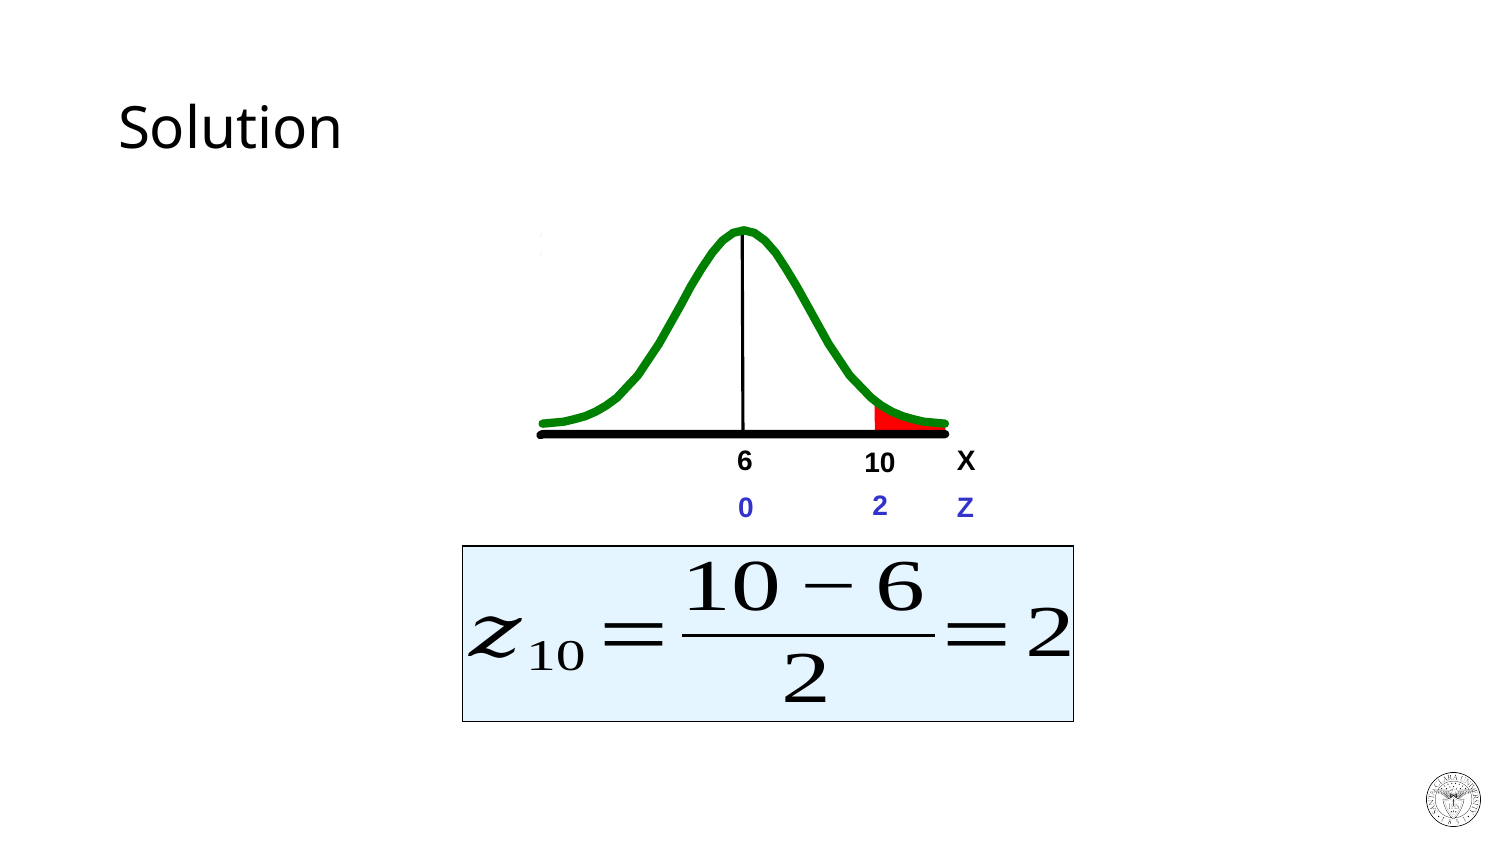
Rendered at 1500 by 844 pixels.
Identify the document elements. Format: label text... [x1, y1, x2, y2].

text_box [463, 230, 1073, 721]
title Solution [103, 44, 1397, 169]
picture [1426, 772, 1481, 827]
